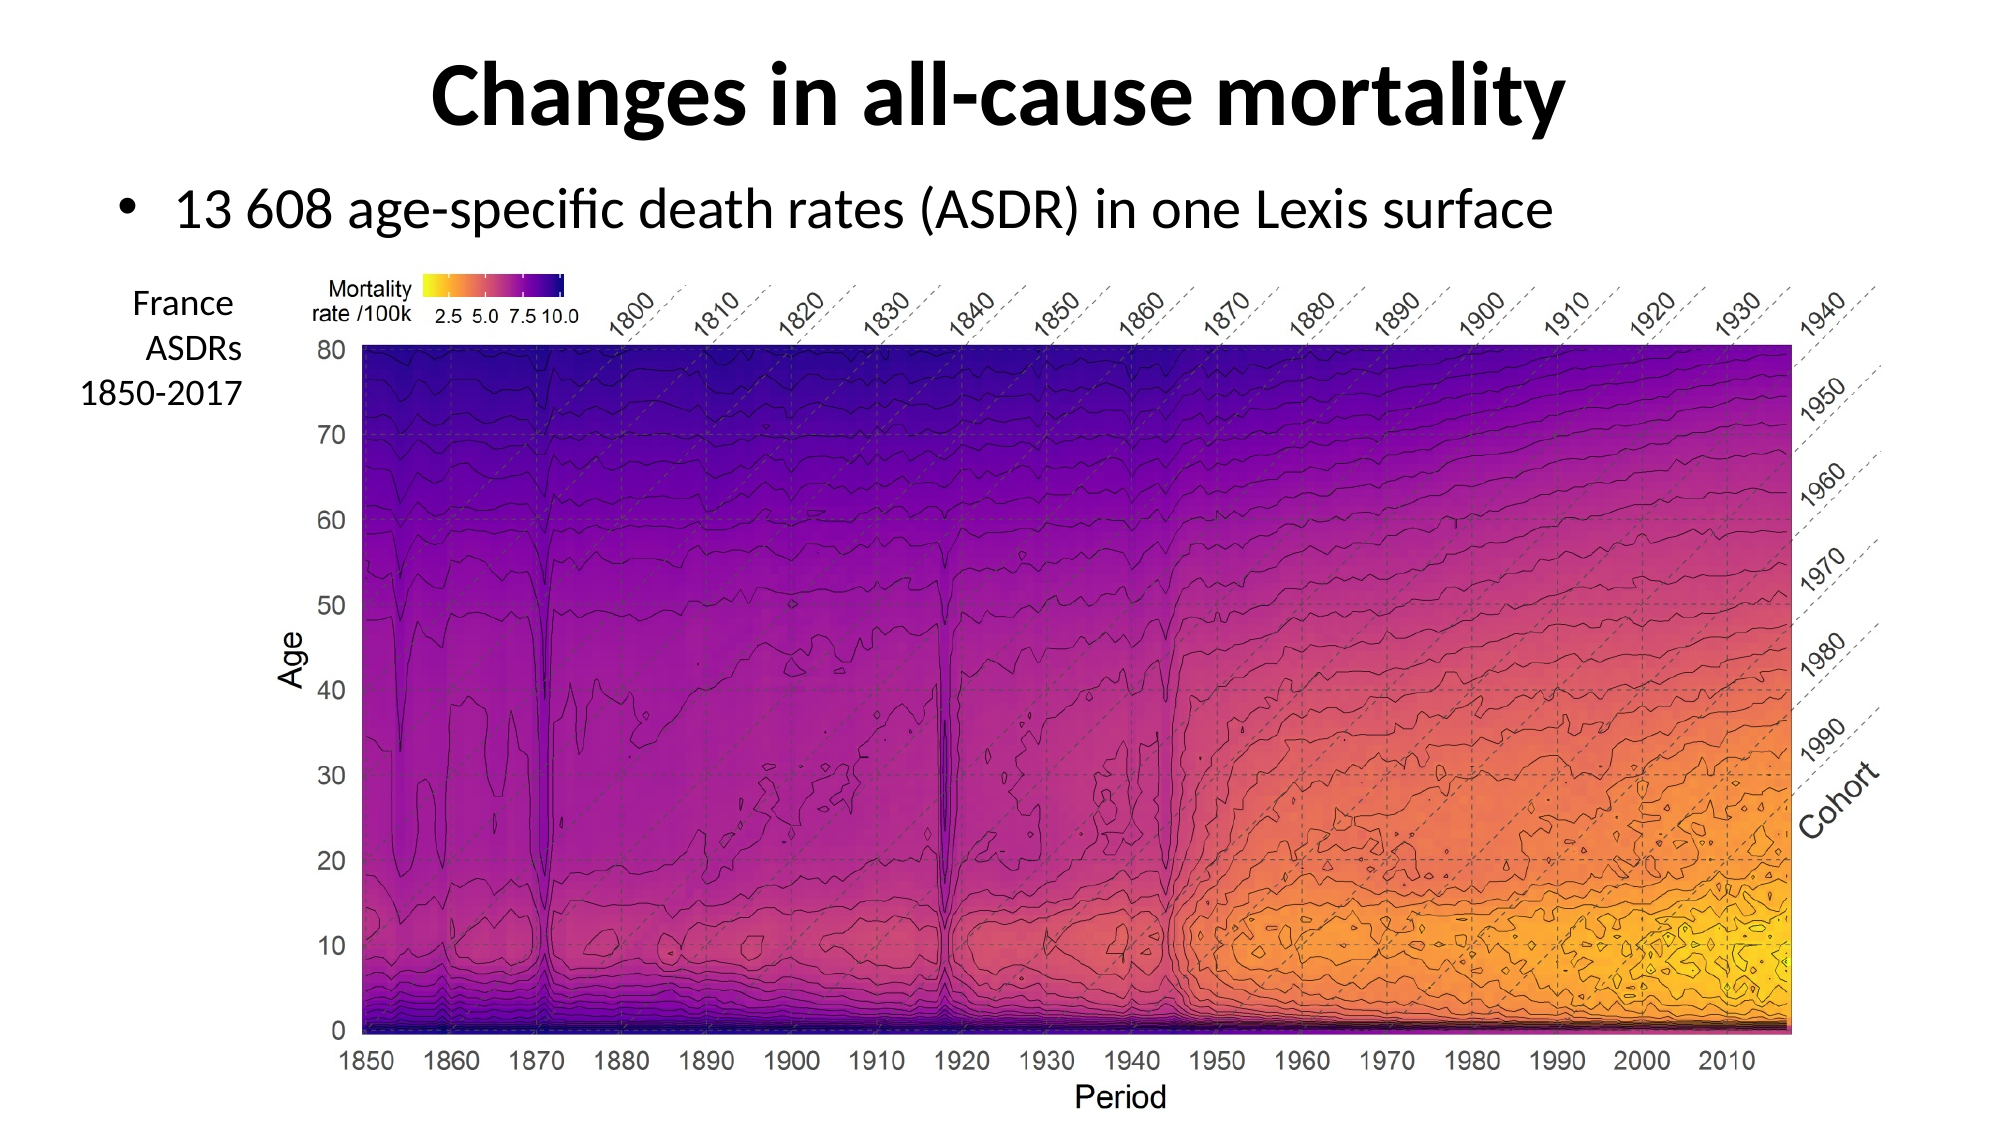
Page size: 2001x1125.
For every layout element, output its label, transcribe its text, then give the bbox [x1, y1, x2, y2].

text_box France ASDRs 1850-2017 [43, 270, 254, 420]
picture [259, 231, 1898, 1125]
list 13 608 age-specific death rates (ASDR) in one Lexis surface [102, 162, 1851, 270]
title Changes in all-cause mortality [324, 0, 1675, 183]
